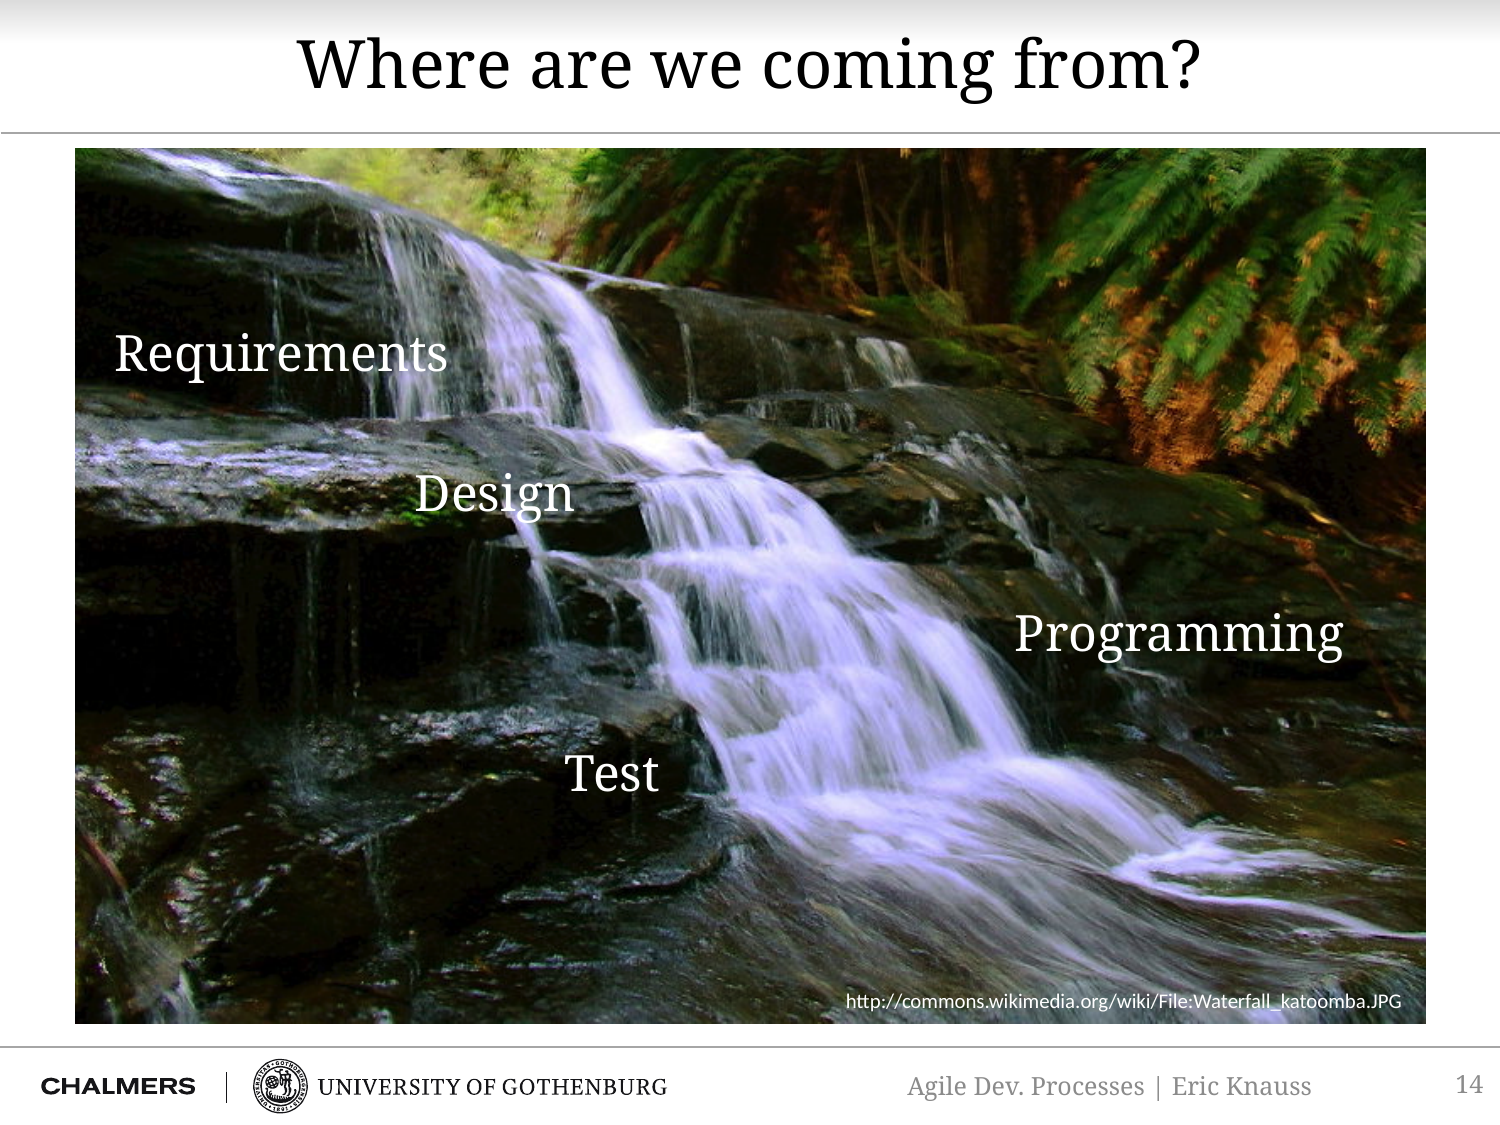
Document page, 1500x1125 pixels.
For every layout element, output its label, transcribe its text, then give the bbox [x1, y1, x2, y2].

footer Agile Dev. Processes | Eric Knauss [872, 1055, 1348, 1116]
text_box Requirements Design Programming Test [99, 174, 1450, 1049]
slide_number 14 [1360, 1055, 1499, 1116]
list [74, 148, 1426, 1024]
title Where are we coming from? [75, 4, 1425, 120]
